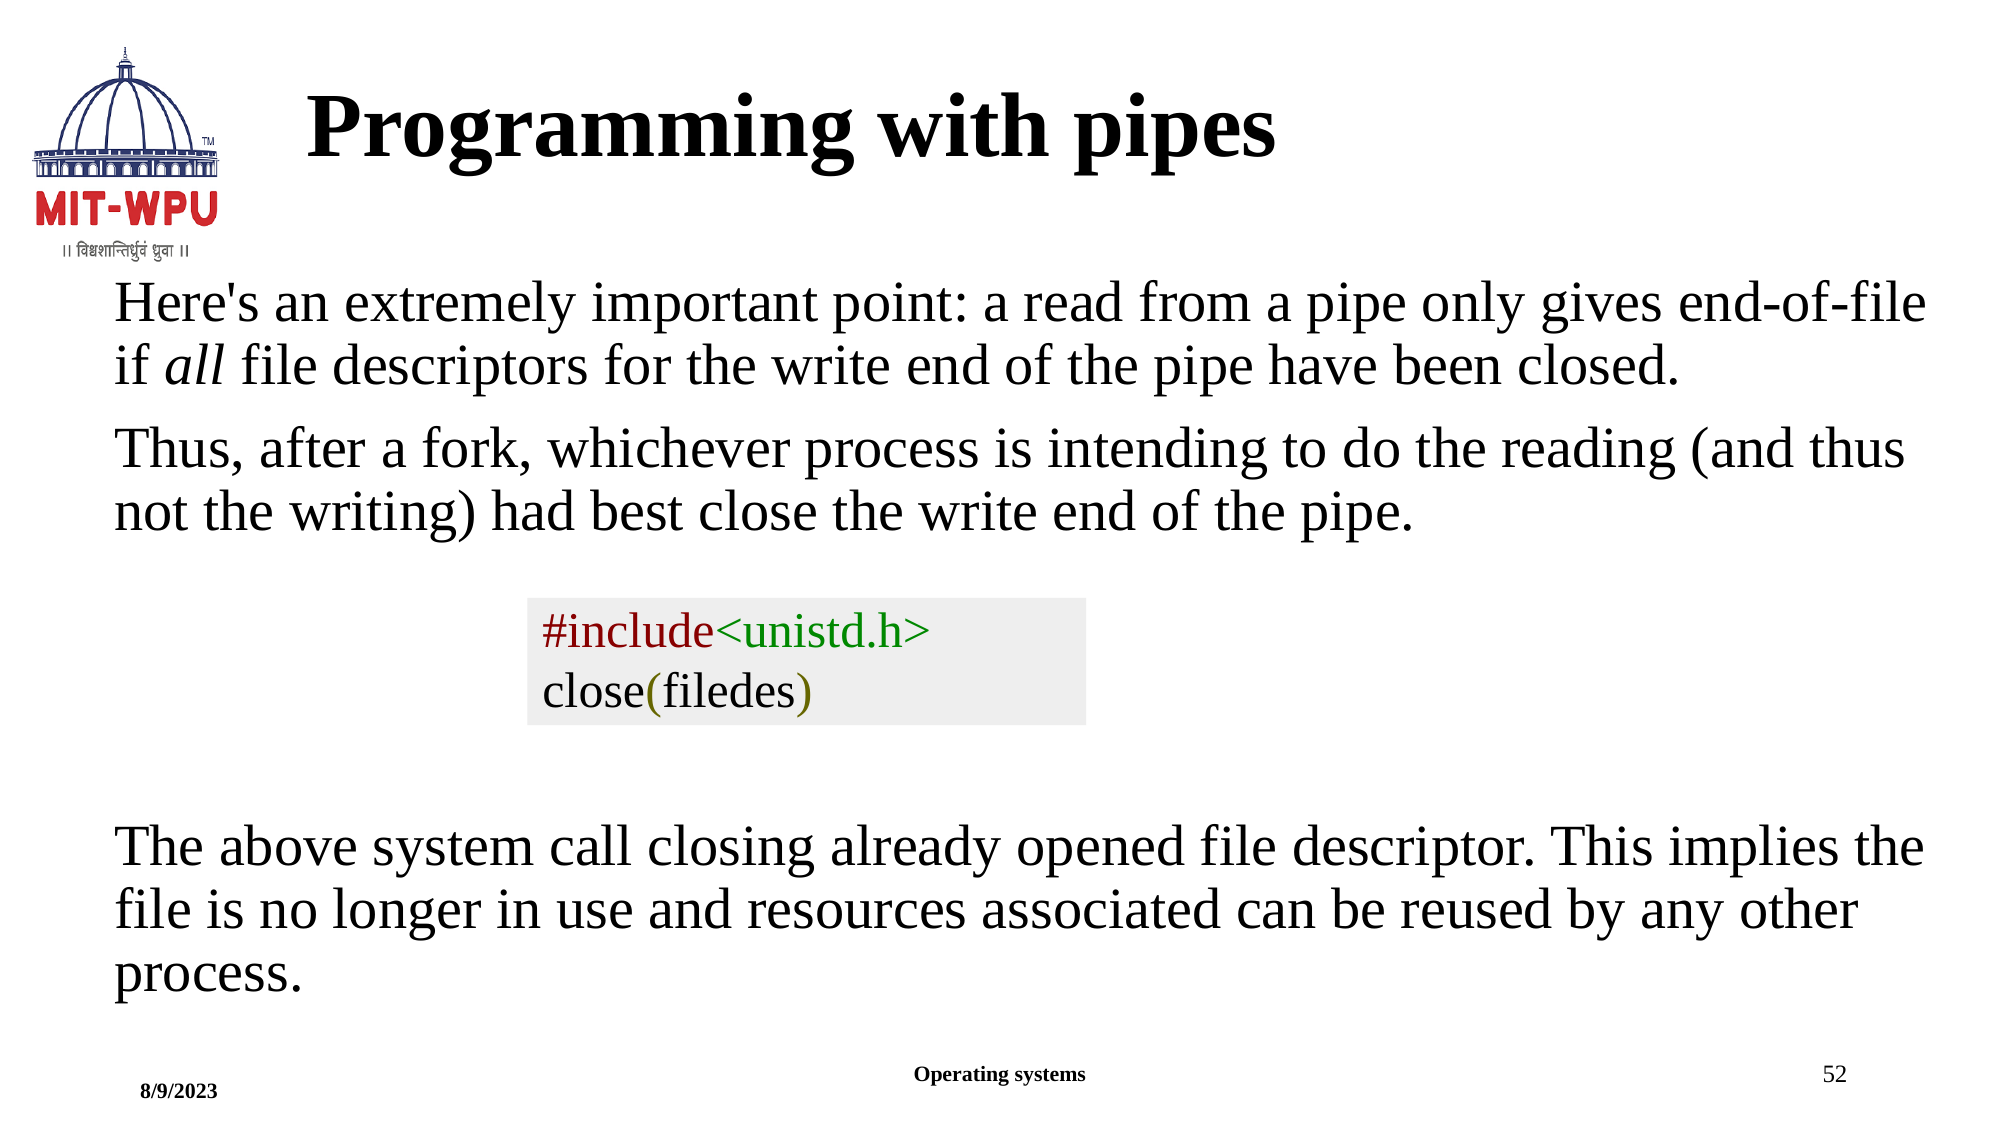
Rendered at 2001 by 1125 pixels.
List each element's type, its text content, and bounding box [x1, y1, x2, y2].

footer Operating systems [662, 1042, 1338, 1103]
slide_number 52 [1412, 1042, 1863, 1103]
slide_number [125, 1059, 575, 1120]
list Here's an extremely important point: a read from a pipe only gives end-of-file if all file descriptors for the write end of the pipe have been closed. Thus, after a fork, whichever process is intending to do the reading (and thus not the writing) had best close the write end of the pipe. The above system call closing already opened file descriptor. This implies the file is no longer in use and resources associated can be reused by any other process. [99, 263, 1954, 1103]
picture [31, 46, 241, 263]
title Programming with pipes [291, 47, 1830, 206]
text_box #include<unistd.h> close(filedes) [527, 597, 1087, 726]
